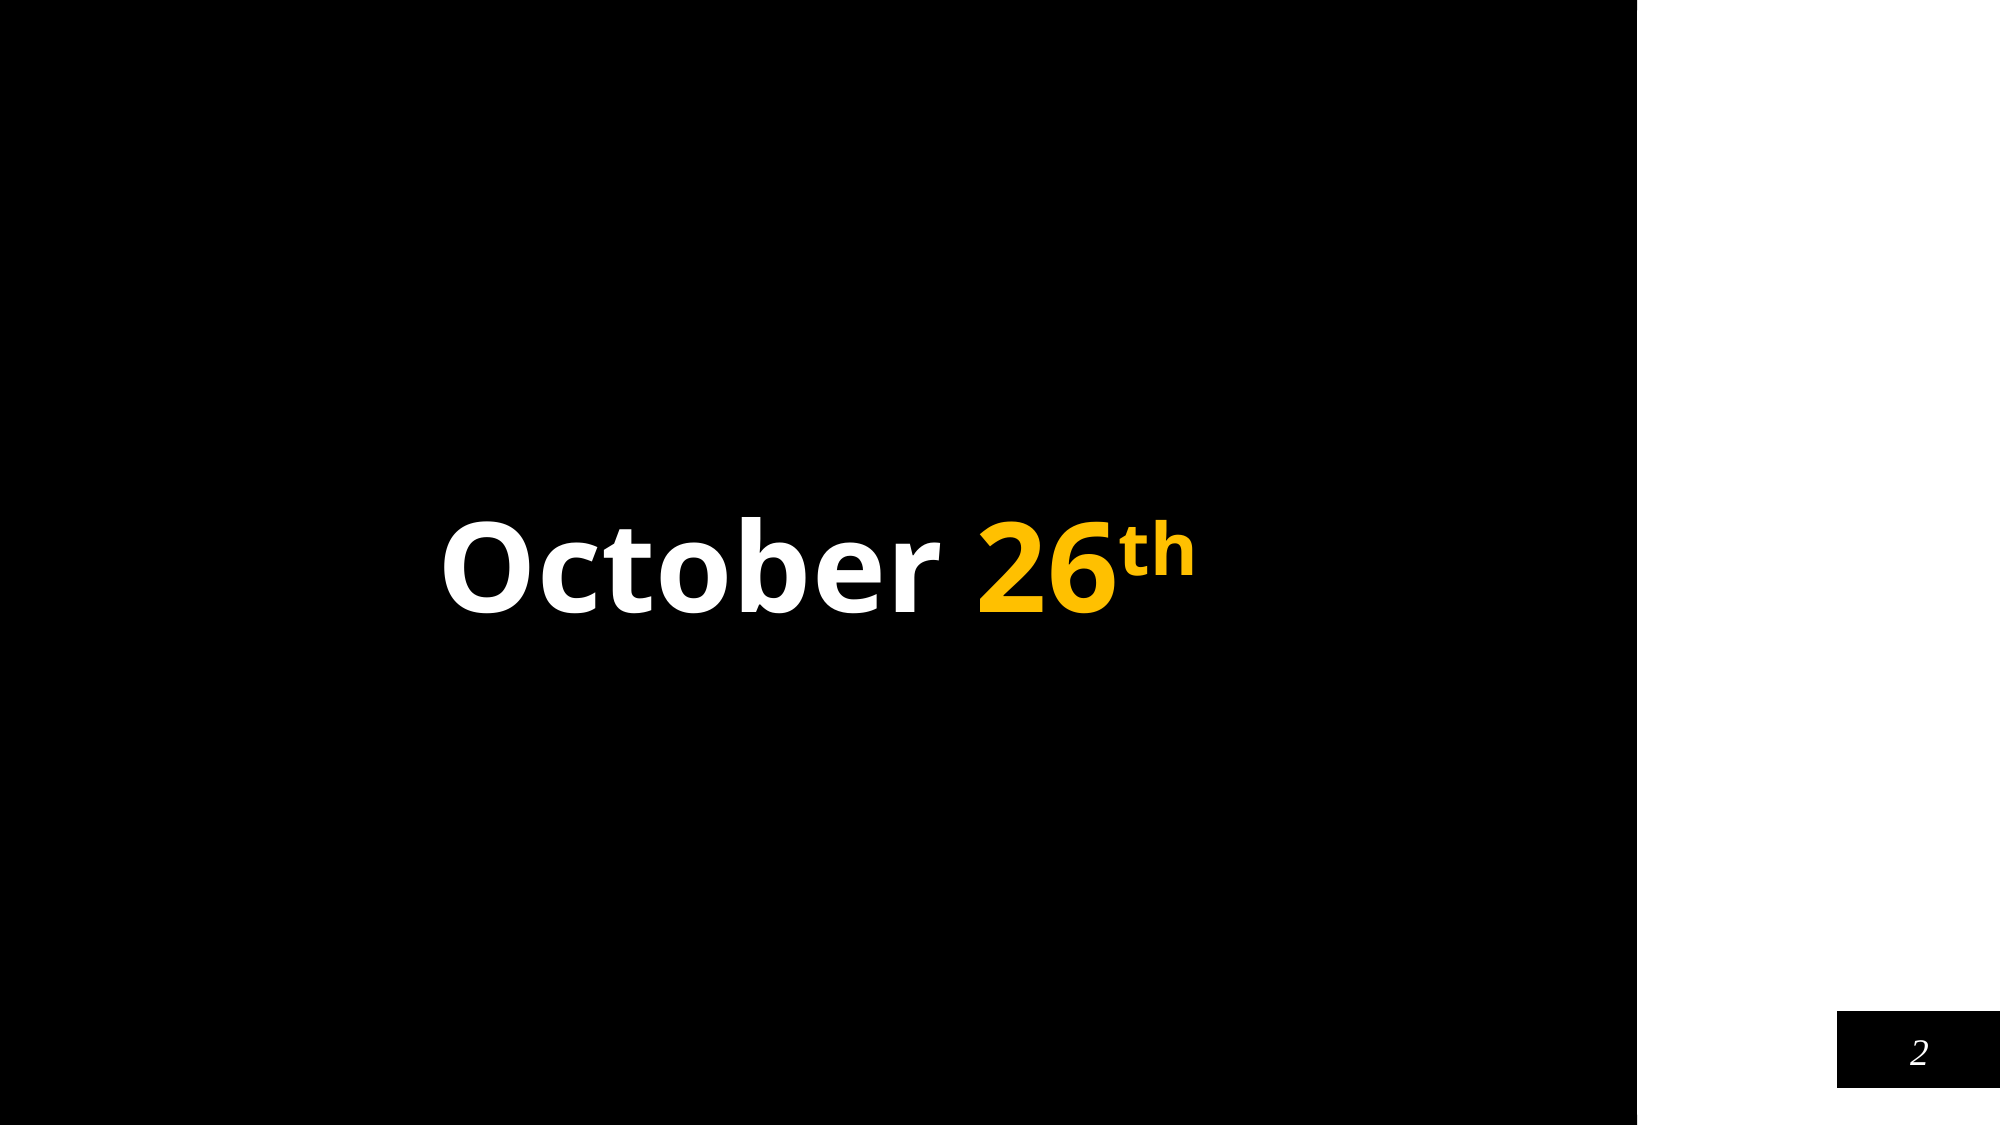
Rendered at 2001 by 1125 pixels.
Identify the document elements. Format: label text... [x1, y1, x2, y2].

text_box 2 [1837, 1011, 2000, 1088]
text_box October 26th [0, 0, 1637, 1125]
